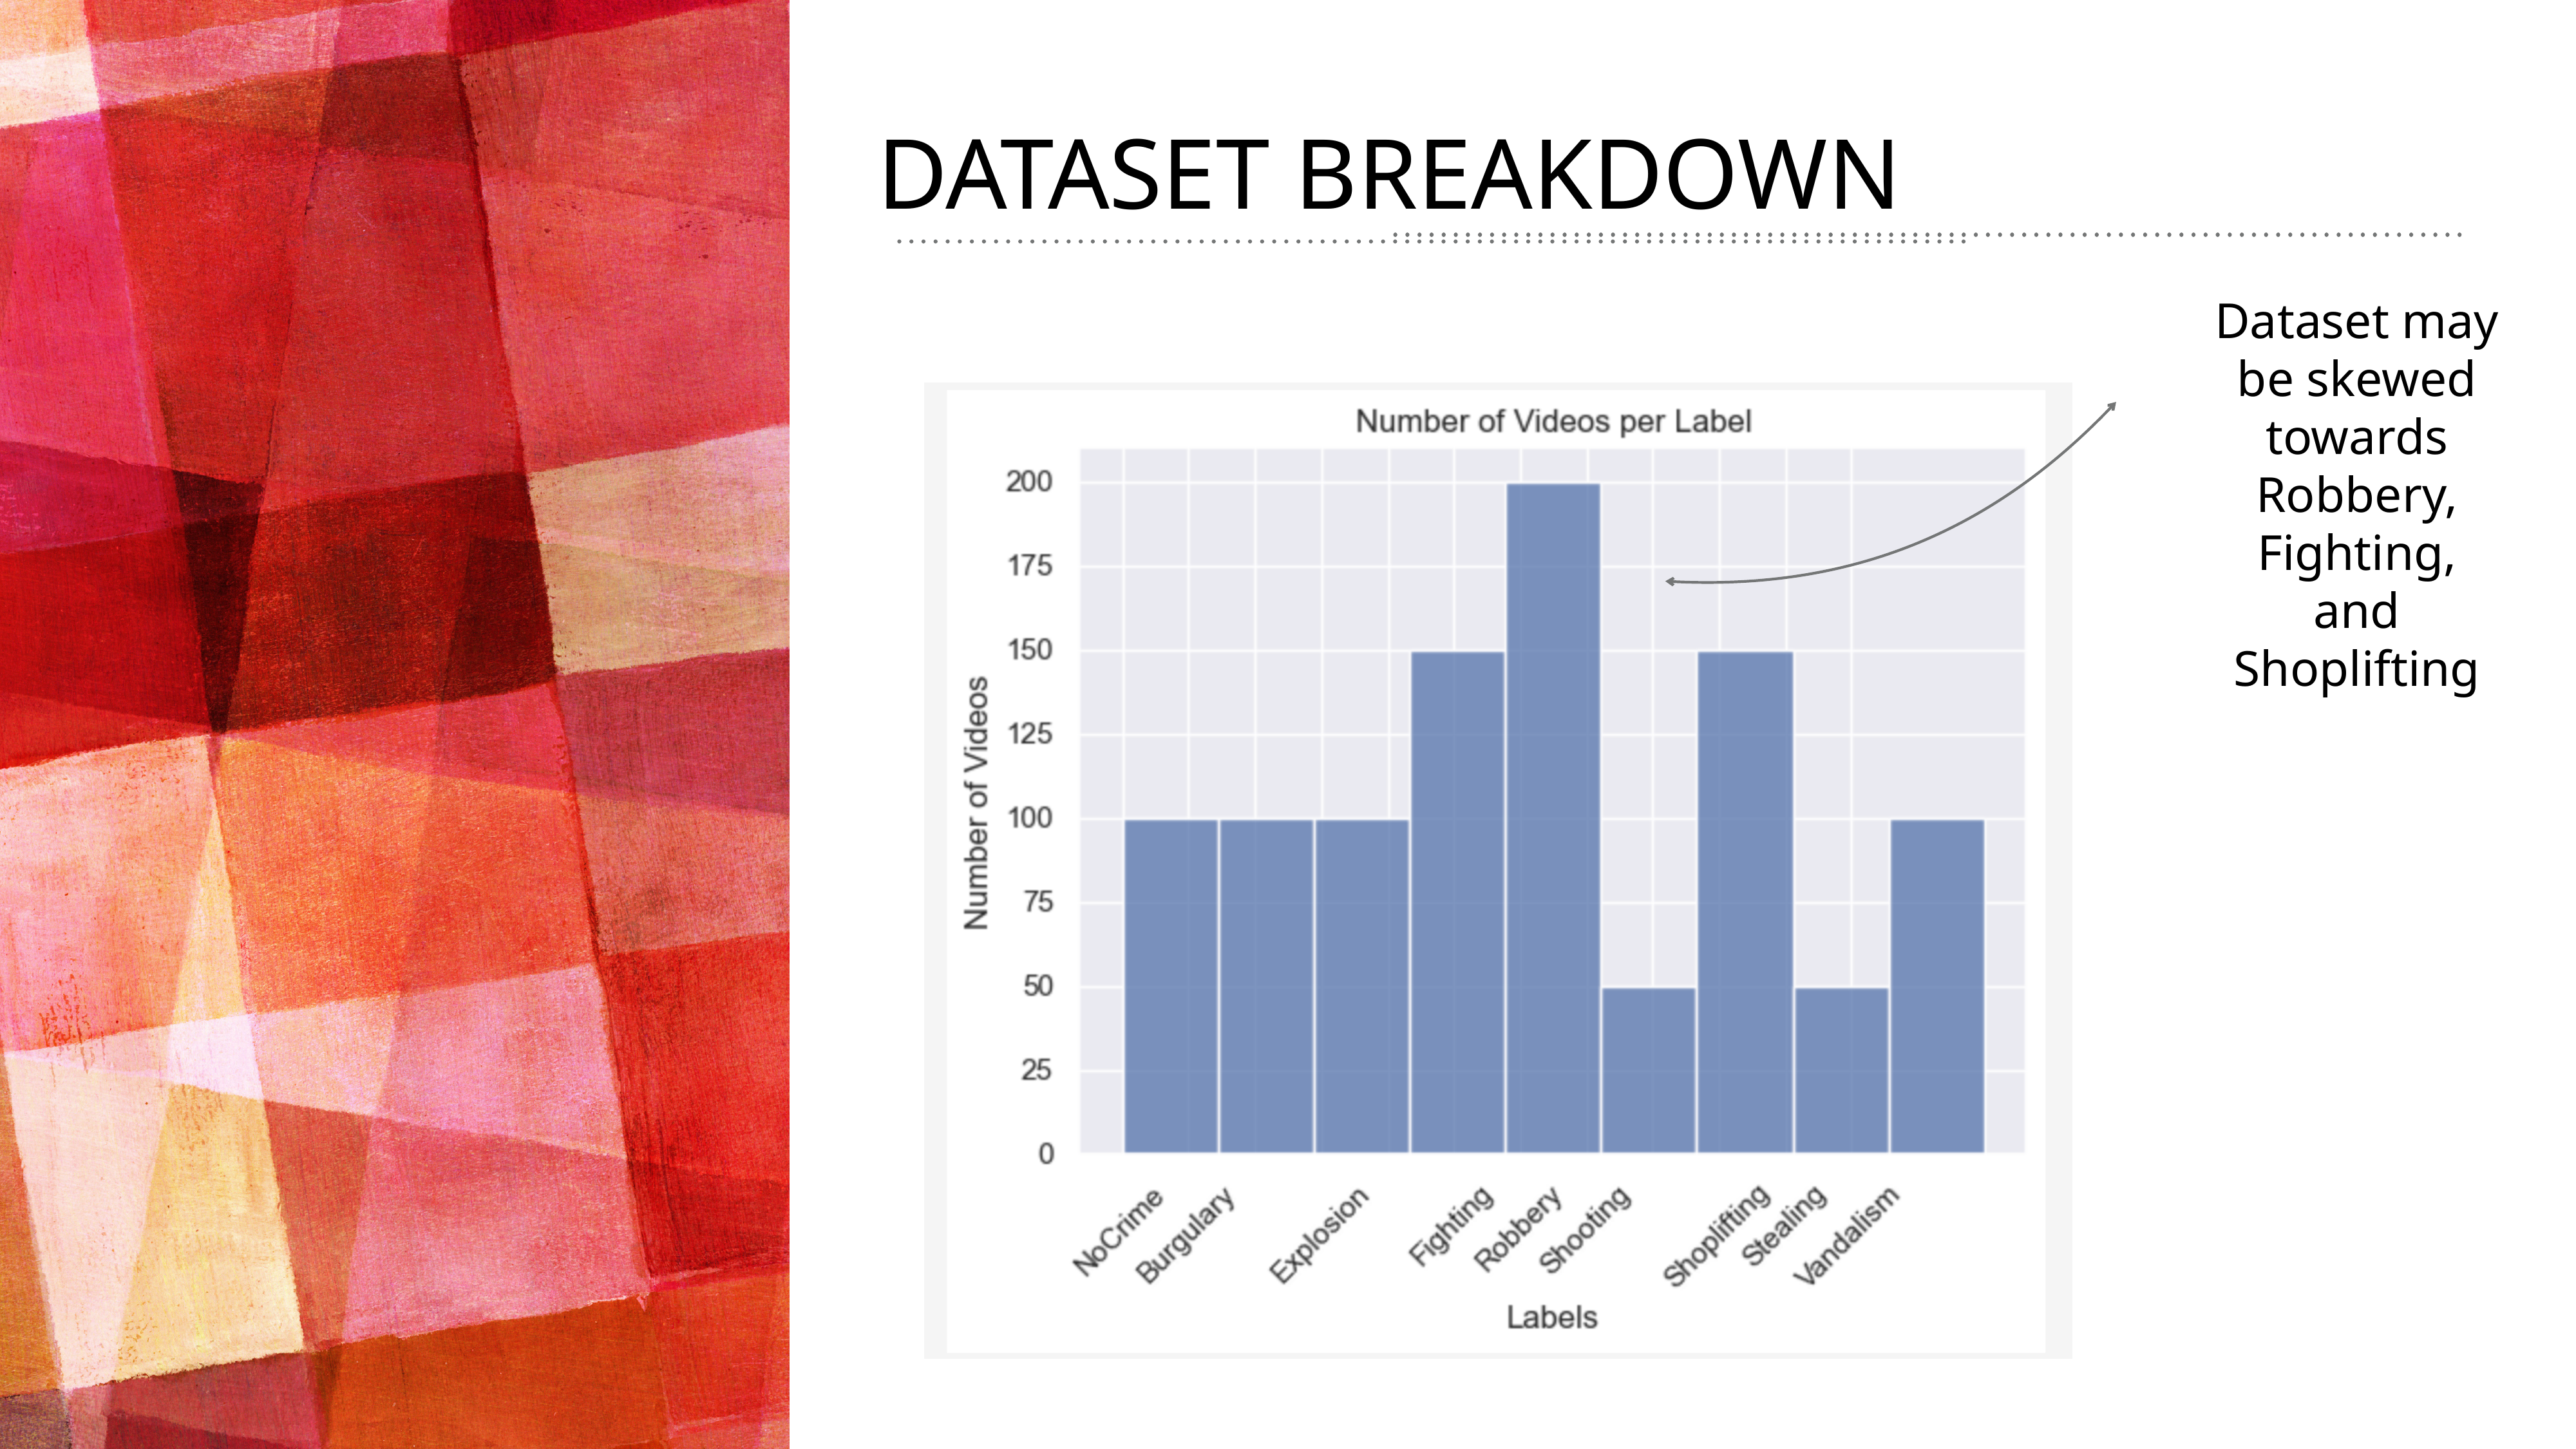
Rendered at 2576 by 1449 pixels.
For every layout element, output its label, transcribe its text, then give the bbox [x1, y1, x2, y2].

title Dataset Breakdown [871, 107, 1946, 215]
picture [924, 383, 2073, 1359]
text_box [2073, 402, 2116, 444]
picture [0, 0, 790, 1449]
list Dataset may be skewed towards Robbery, Fighting, and Shoplifting [2207, 284, 2507, 707]
